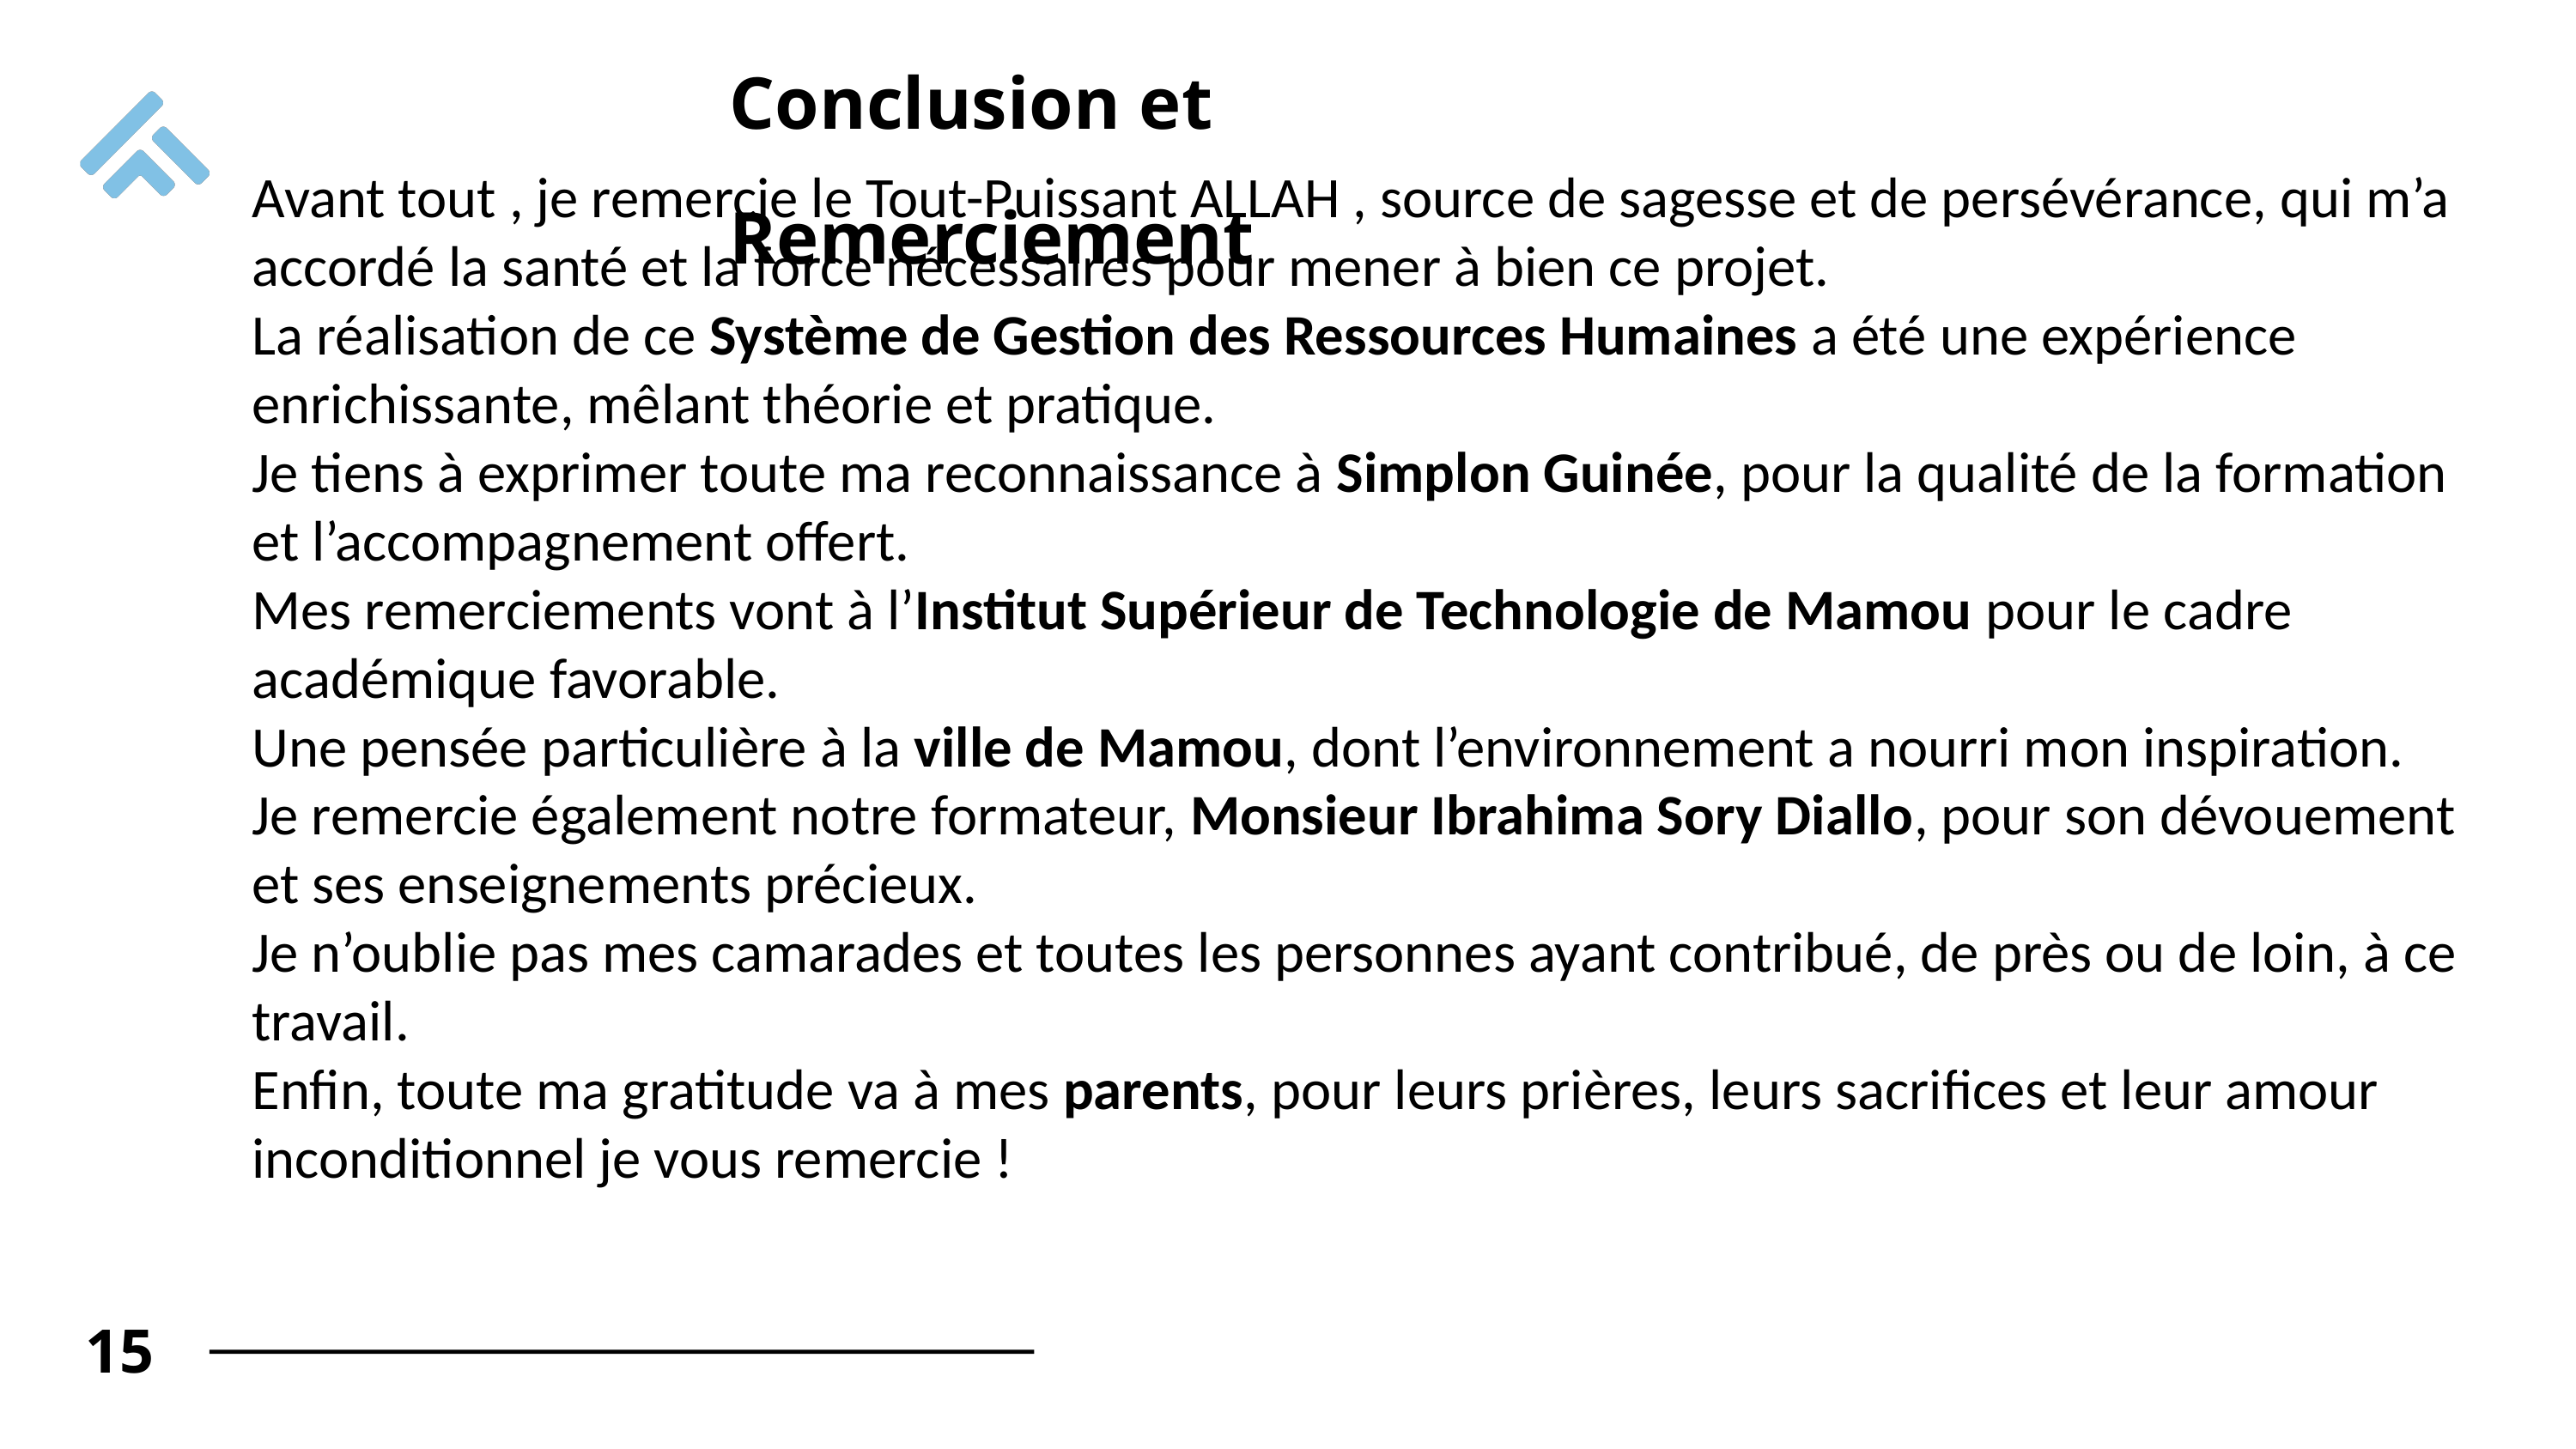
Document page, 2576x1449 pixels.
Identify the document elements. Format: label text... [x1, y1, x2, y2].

text_box Conclusion et Remerciement [729, 9, 1739, 154]
text_box 15 [30, 1301, 210, 1385]
text_box Avant tout , je remercie le Tout-Puissant ALLAH , source de sagesse et de persévérance, qui m’a accordé la santé et la force nécessaires pour mener à bien ce projet. La réalisation de ce Système de Gestion des Ressources Humaines a été une expérience enrichissante, mêlant théorie et pratique. Je tiens à exprimer toute ma reconnaissance à Simplon Guinée, pour la qualité de la formation et l’accompagnement offert. Mes remerciements vont à l’Institut Supérieur de Technologie de Mamou pour le cadre académique favorable. Une pensée particulière à la ville de Mamou, dont l’environnement a nourri mon inspiration. Je remercie également notre formateur, Monsieur Ibrahima Sory Diallo, pour son dévouement et ses enseignements précieux. Je n’oublie pas mes camarades et toutes les personnes ayant contribué, de près ou de loin, à ce travail. Enfin, toute ma gratitude va à mes parents, pour leurs prières, leurs sacrifices et leur amour inconditionnel je vous remercie ! [239, 154, 2496, 1197]
text_box [80, 91, 210, 198]
